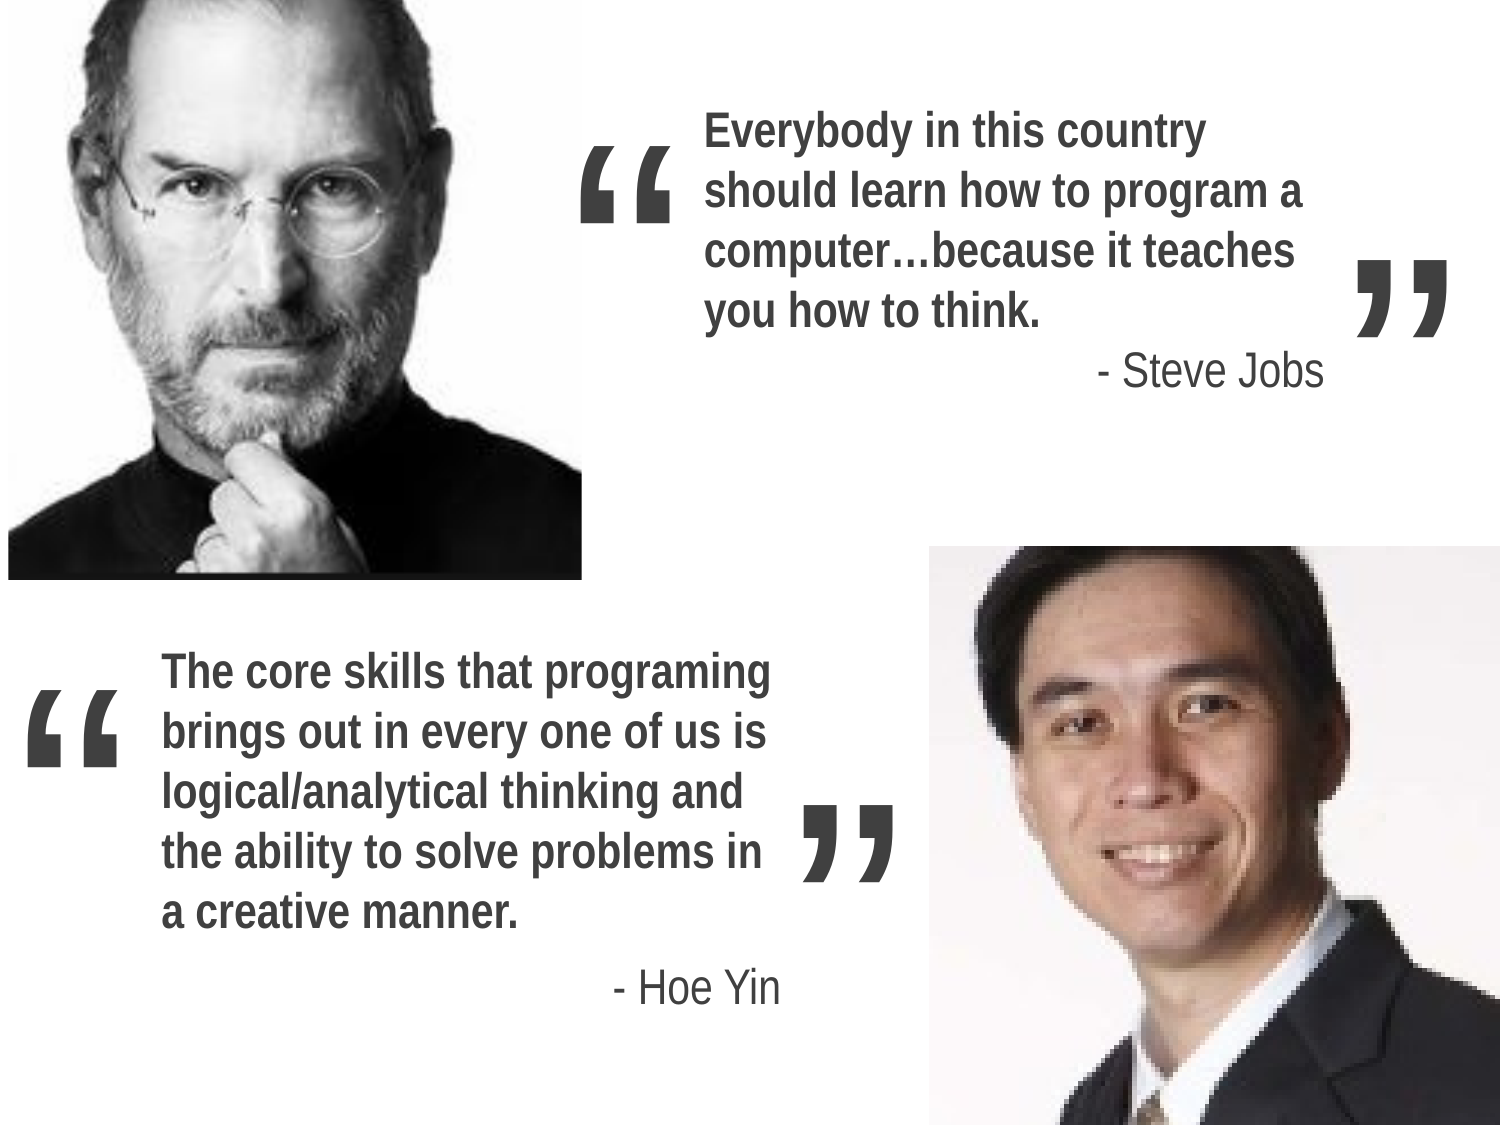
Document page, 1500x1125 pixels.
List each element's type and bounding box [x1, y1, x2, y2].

text_box [0, 546, 1500, 1125]
text_box [8, 0, 1476, 580]
